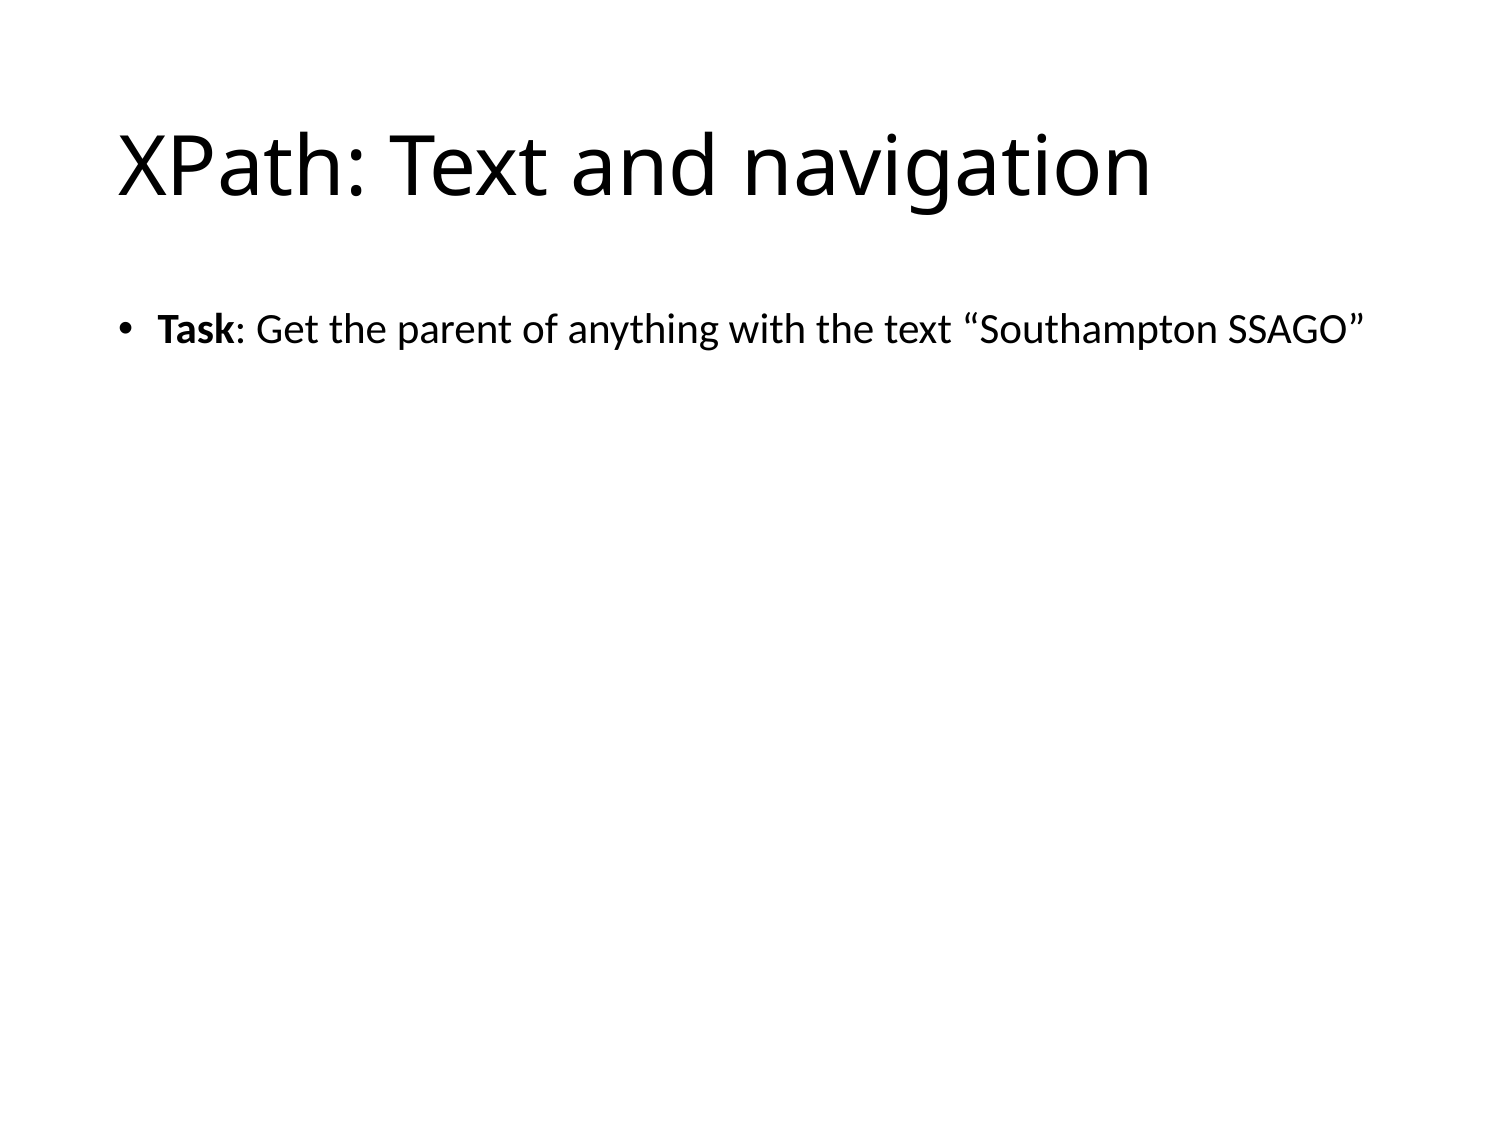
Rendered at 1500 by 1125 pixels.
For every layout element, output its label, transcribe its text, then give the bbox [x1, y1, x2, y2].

list Task: Get the parent of anything with the text “Southampton SSAGO” [103, 299, 1397, 392]
title XPath: Text and navigation [103, 59, 1397, 278]
